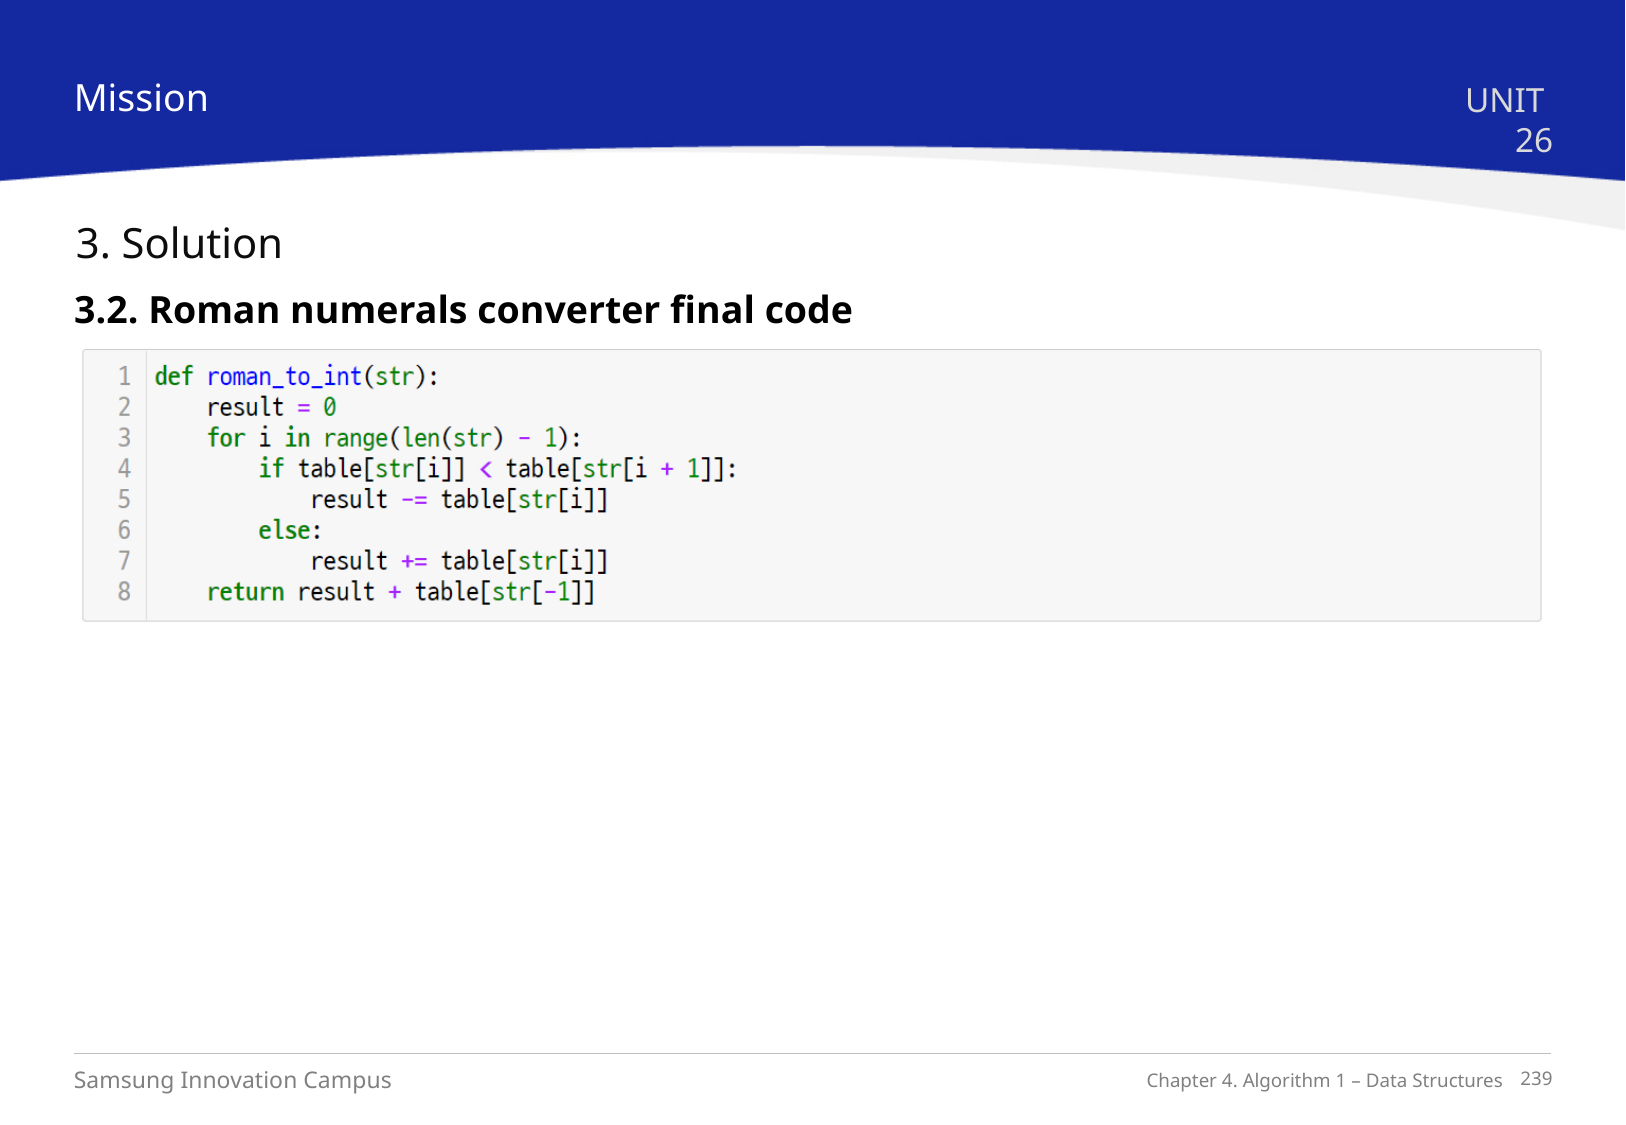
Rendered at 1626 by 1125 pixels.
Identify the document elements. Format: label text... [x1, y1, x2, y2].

picture [0, 0, 1625, 1125]
text_box Mission [73, 73, 981, 120]
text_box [59, 216, 1554, 339]
text_box UNIT 26 [1422, 78, 1554, 159]
